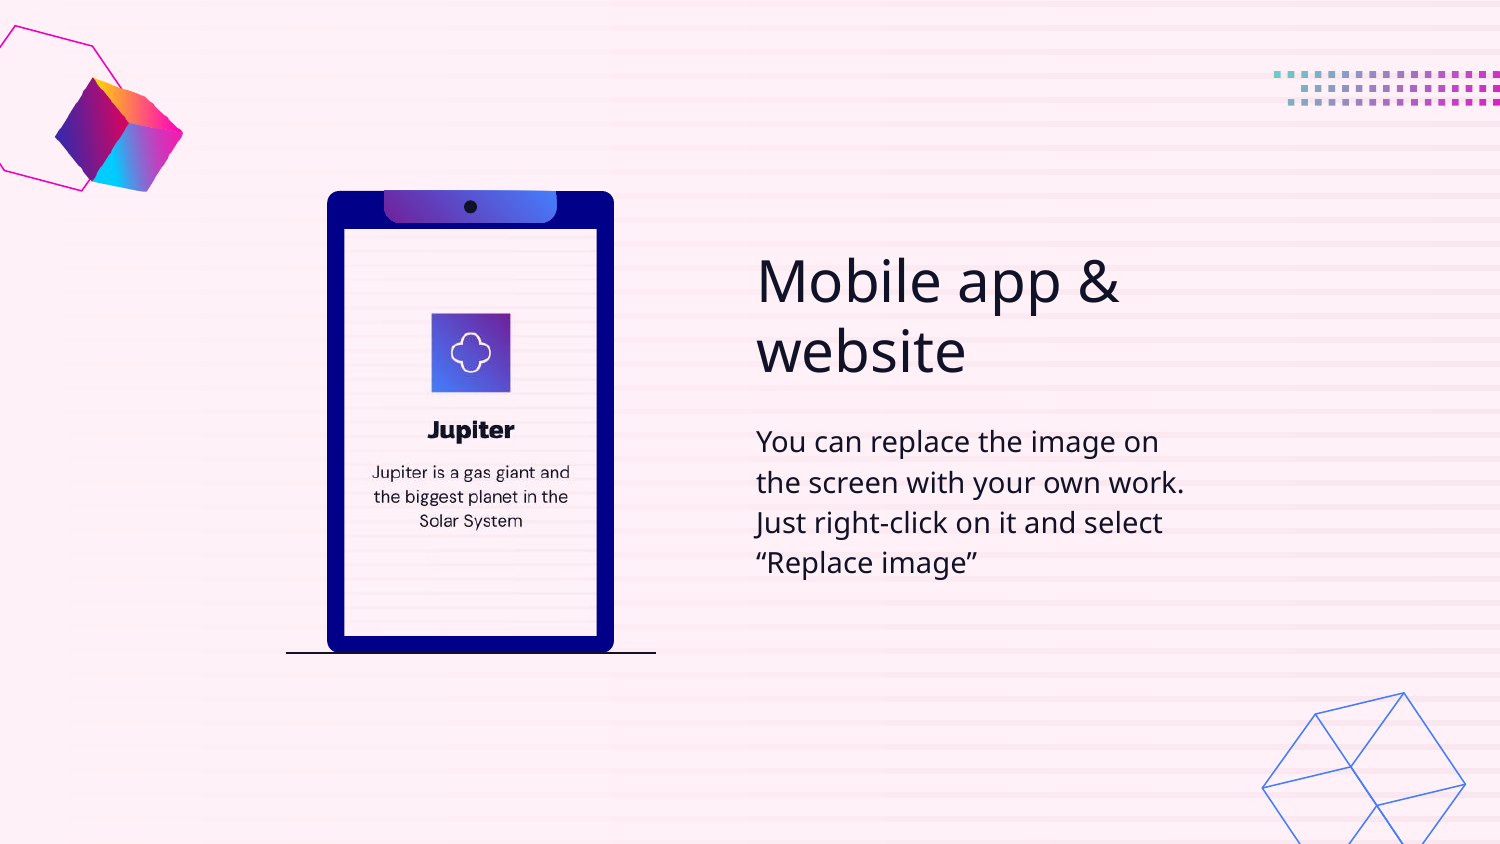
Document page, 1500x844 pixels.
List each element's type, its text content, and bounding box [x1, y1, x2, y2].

title Mobile app & website [740, 234, 1215, 400]
picture [344, 229, 597, 636]
subtitle You can replace the image on the screen with your own work. Just right-click on it and select “Replace image” [740, 403, 1215, 576]
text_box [326, 190, 615, 651]
picture [54, 77, 183, 192]
